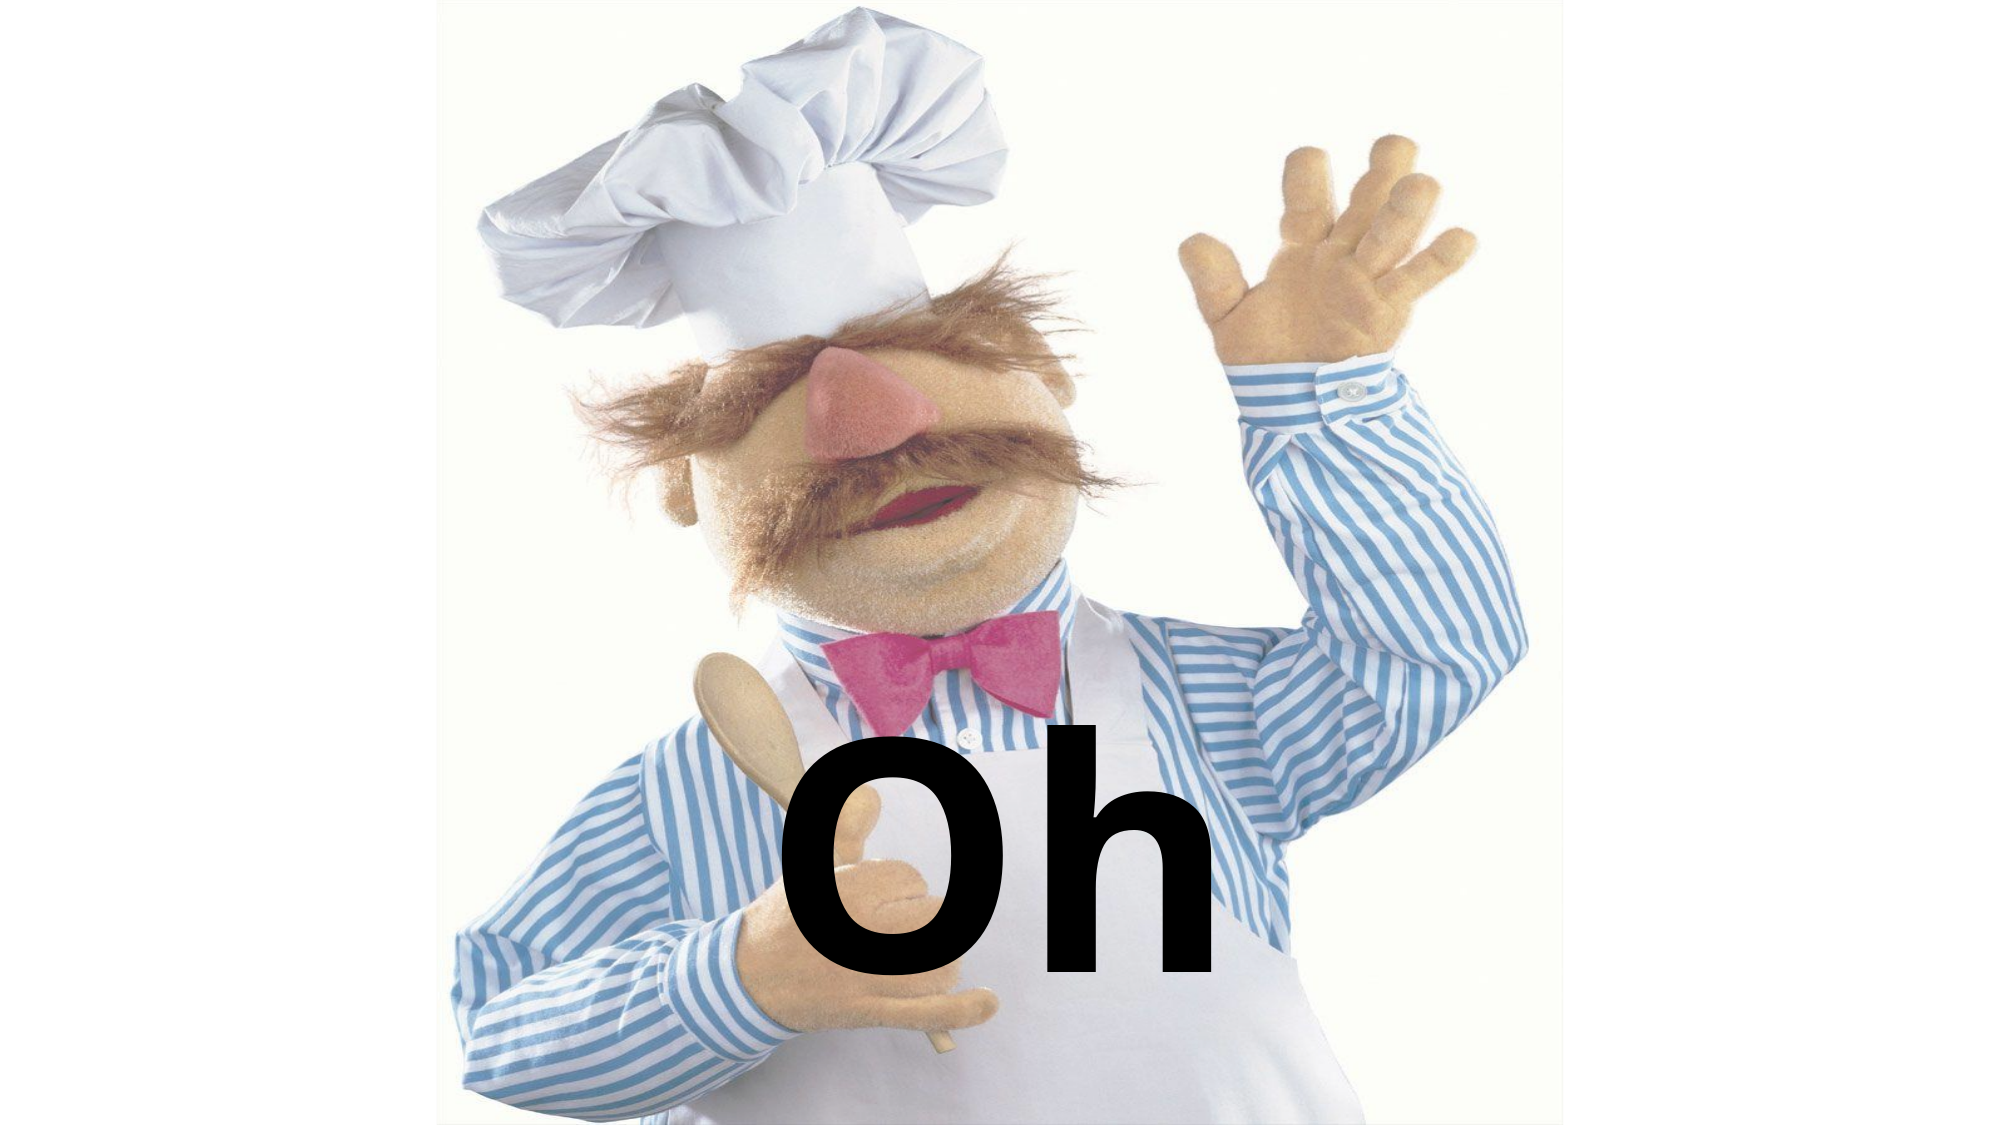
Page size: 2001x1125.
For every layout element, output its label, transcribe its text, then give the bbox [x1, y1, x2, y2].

text_box [436, 0, 1564, 1125]
text_box Oh yes [472, 639, 1528, 1125]
